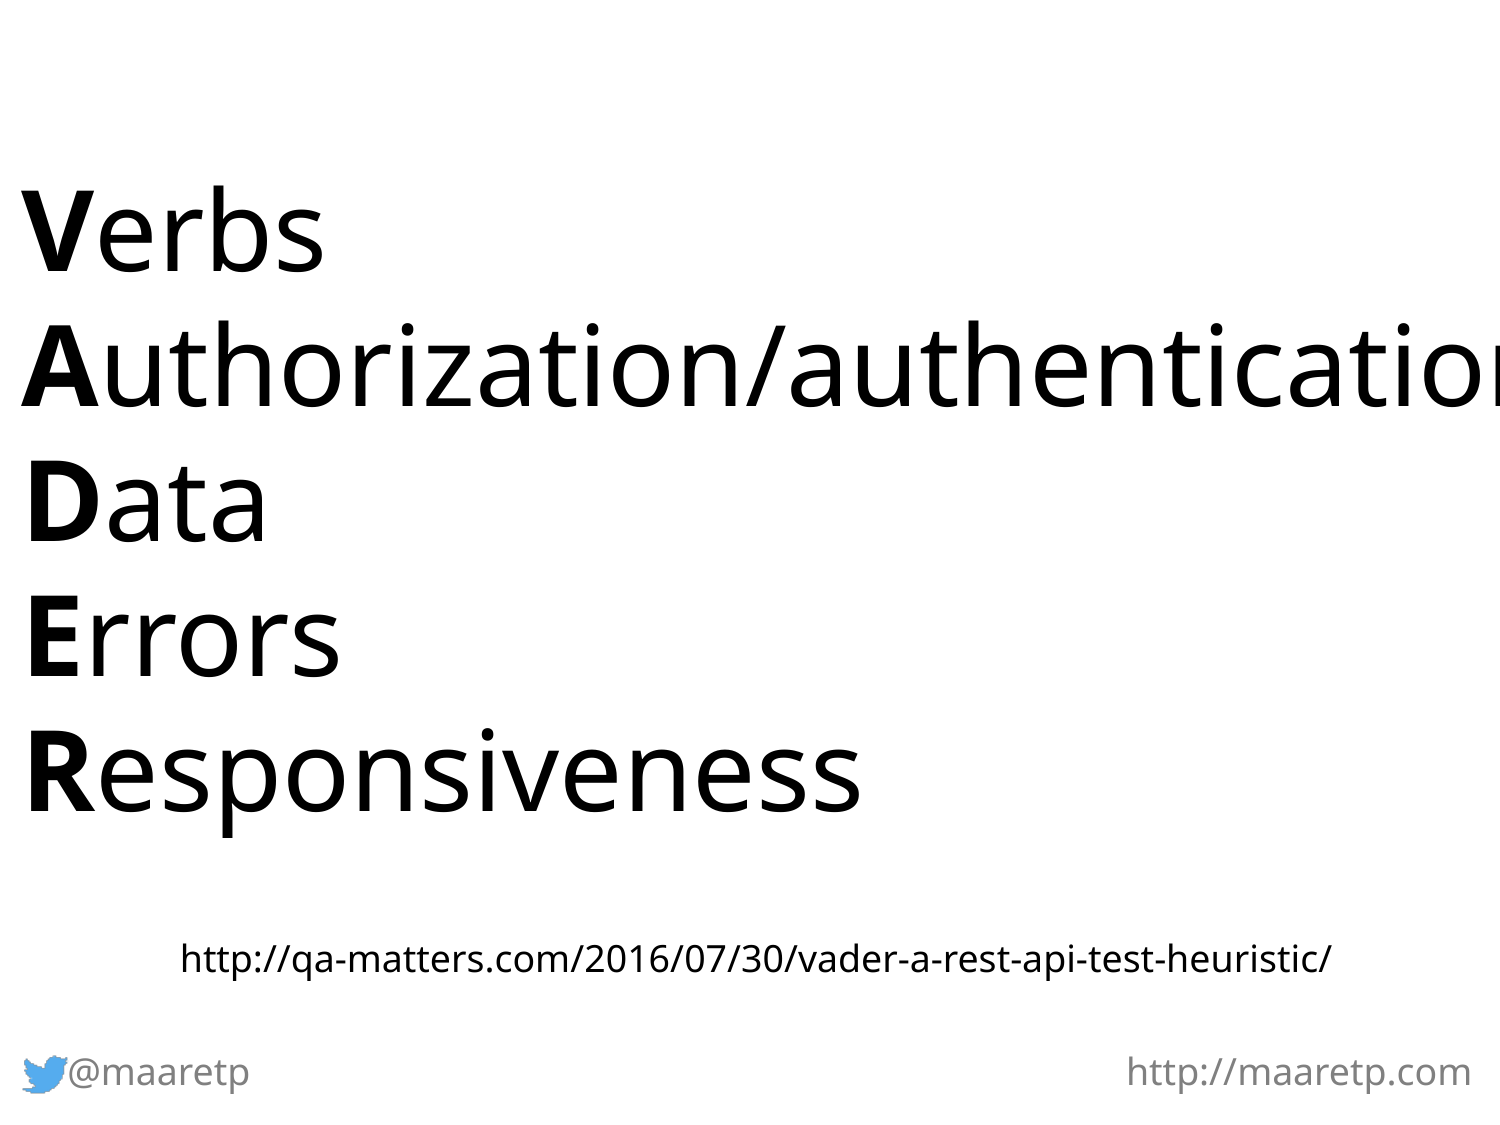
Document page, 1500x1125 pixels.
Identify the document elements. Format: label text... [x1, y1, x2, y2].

picture [12, 1042, 80, 1109]
text_box Verbs Authorization/authentication Data Errors Responsiveness [6, 151, 1500, 841]
text_box http://qa-matters.com/2016/07/30/vader-a-rest-api-test-heuristic/ [128, 927, 1384, 988]
